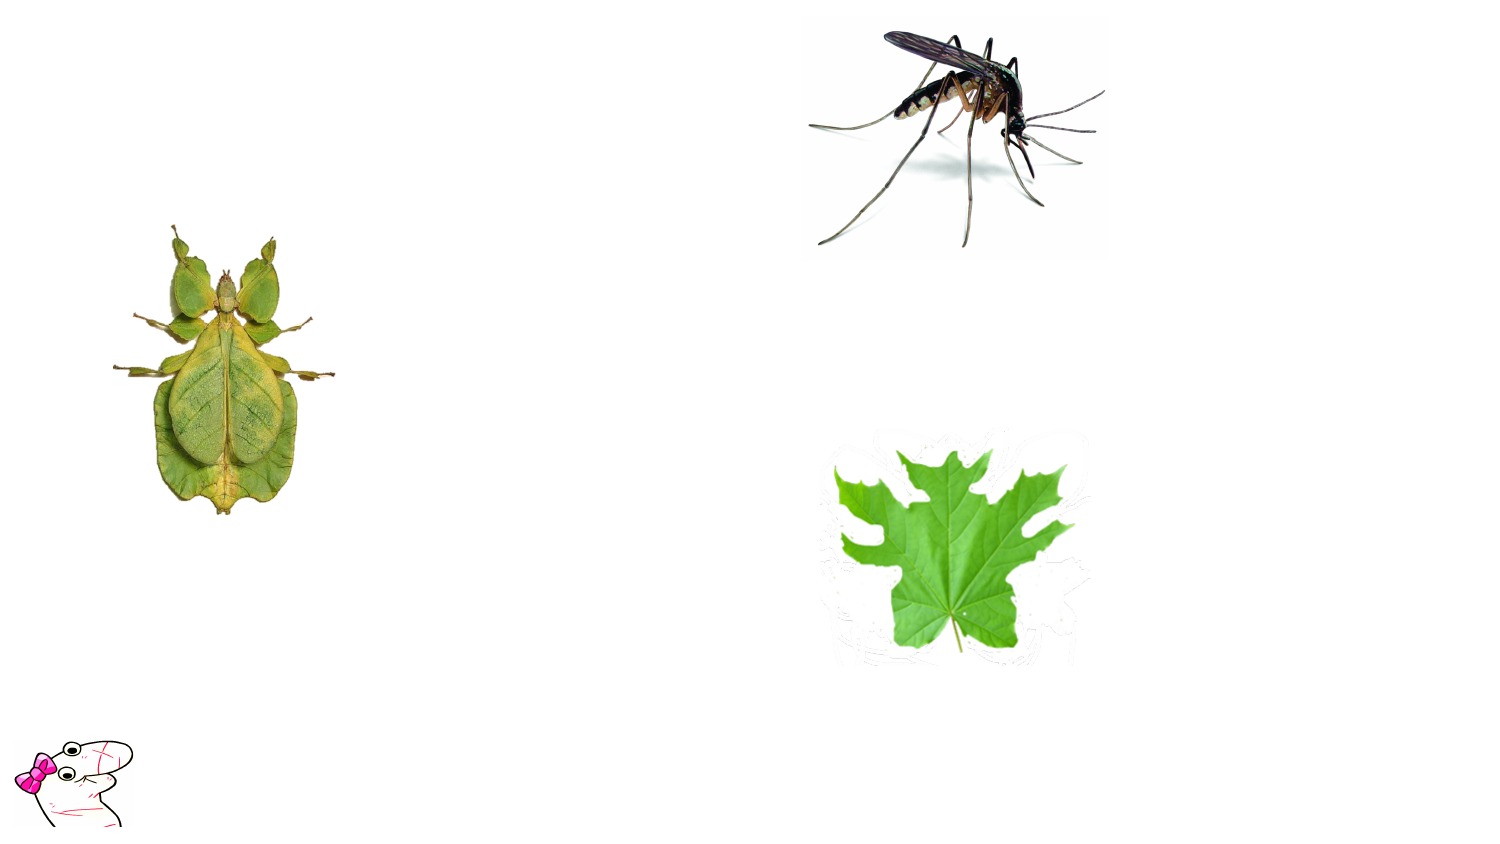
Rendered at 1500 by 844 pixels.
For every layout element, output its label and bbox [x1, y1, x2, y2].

picture [13, 739, 134, 827]
picture [819, 421, 1091, 666]
picture [112, 223, 342, 520]
picture [801, 16, 1110, 261]
